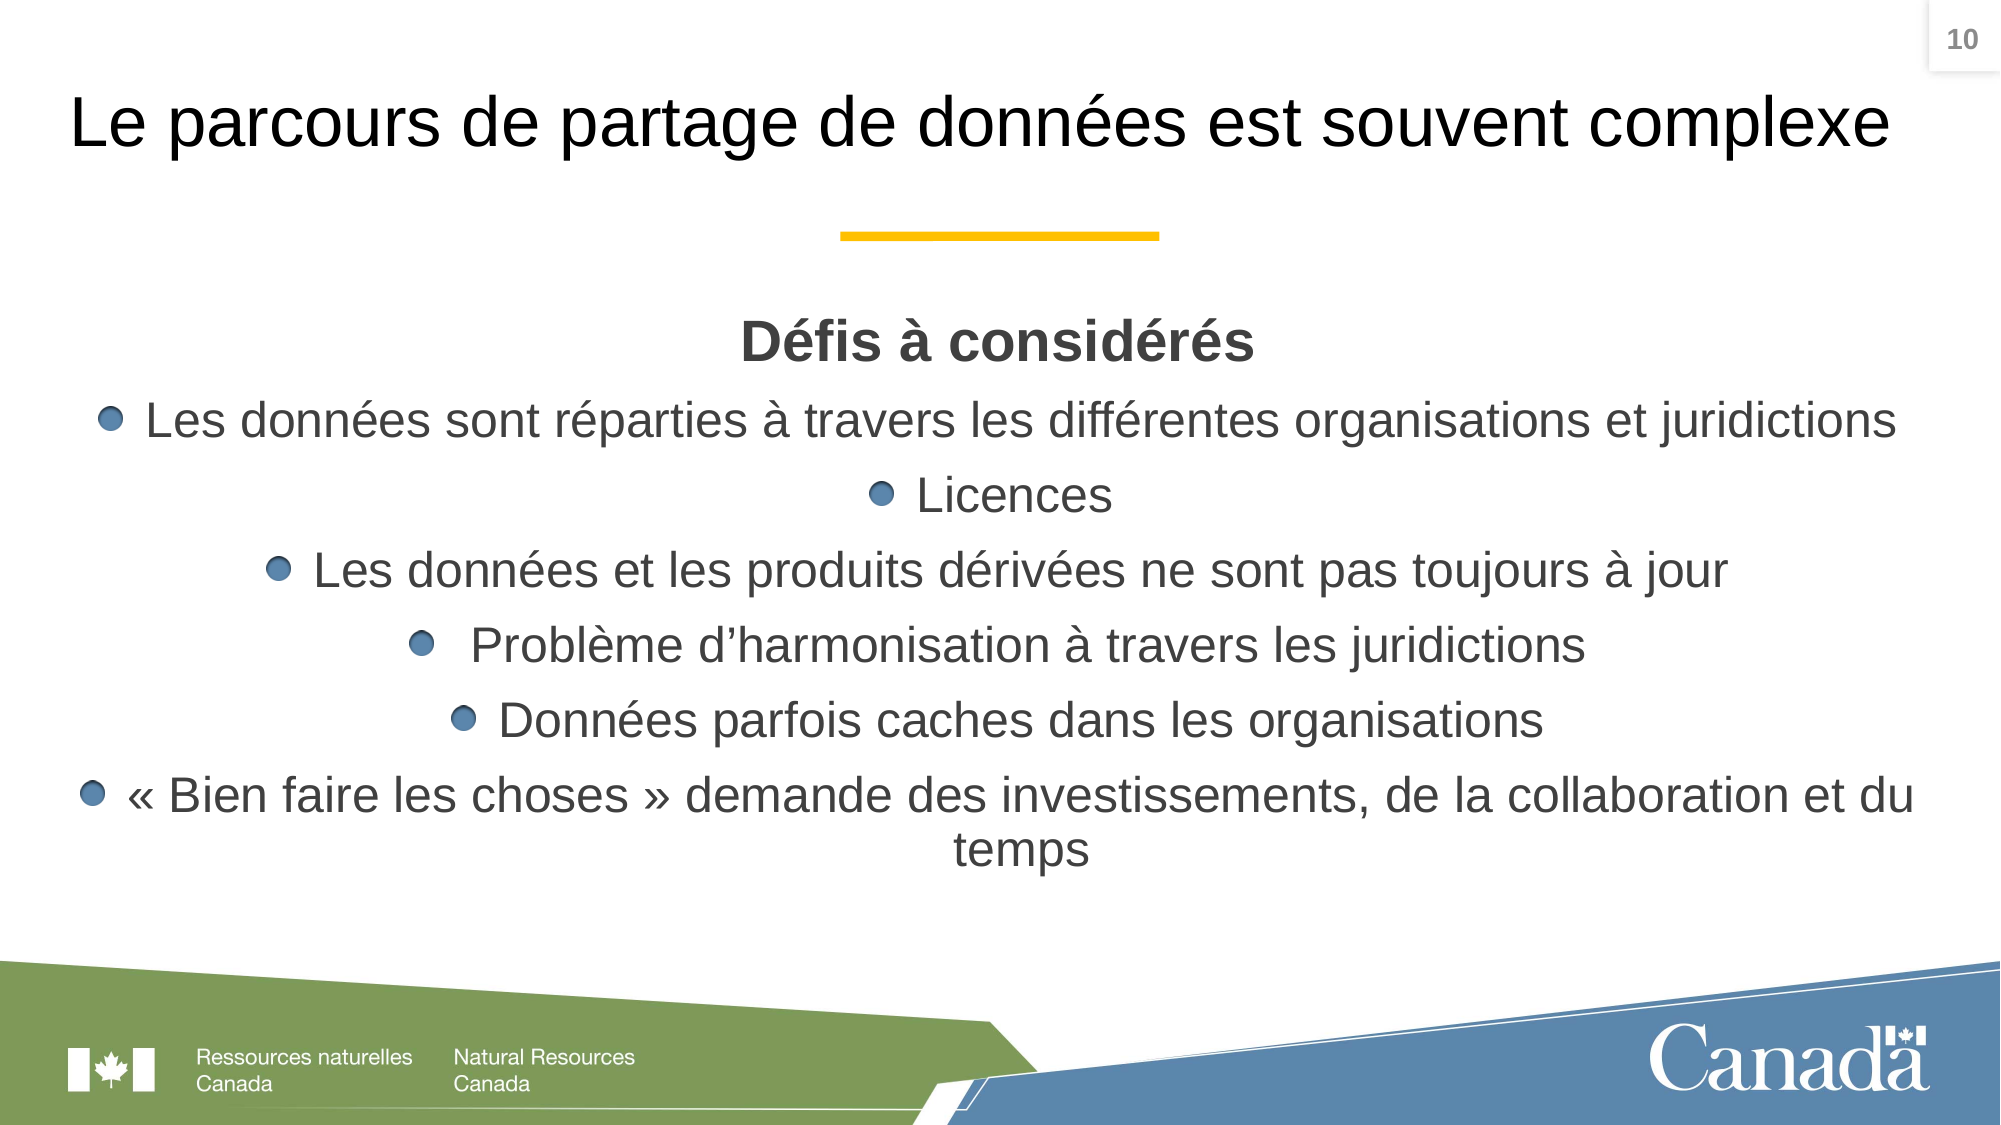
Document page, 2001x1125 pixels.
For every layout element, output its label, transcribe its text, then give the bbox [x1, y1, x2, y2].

list Défis à considérés Les données sont réparties à travers les différentes organisations et juridictions Licences Les données et les produits dérivées ne sont pas toujours à jour Problème d’harmonisation à travers les juridictions Données parfois caches dans les organisations « Bien faire les choses » demande des investissements, de la collaboration et du temps [62, 303, 1935, 1096]
picture [0, 0, 2000, 1125]
title Le parcours de partage de données est souvent complexe [16, 22, 1981, 170]
slide_number 10 [1926, 0, 2000, 75]
